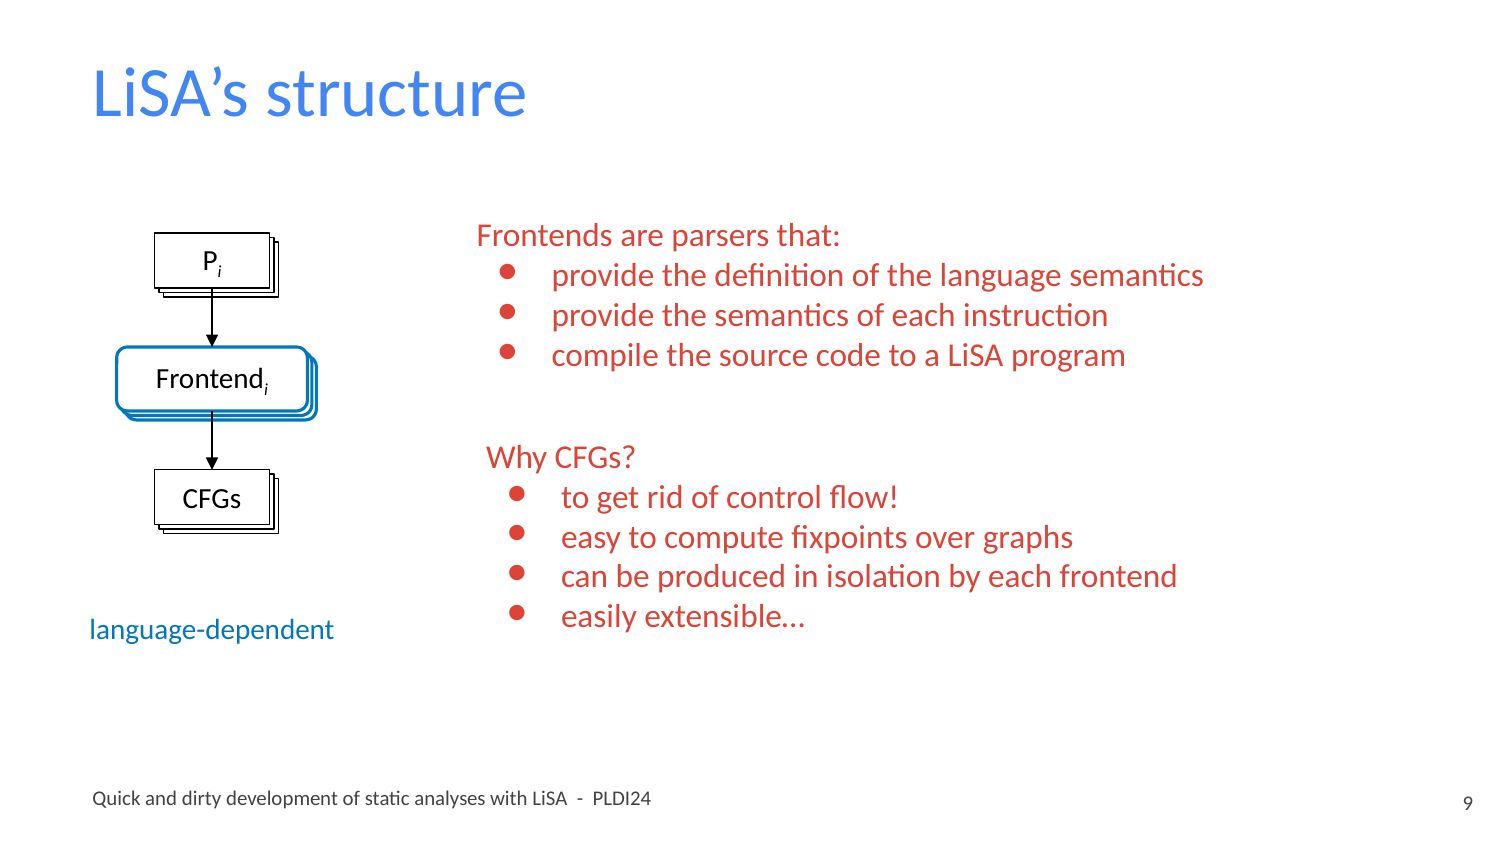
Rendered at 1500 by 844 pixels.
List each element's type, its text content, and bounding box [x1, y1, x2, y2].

title LiSA’s structure [77, 19, 1427, 146]
slide_number ‹#› [1398, 770, 1489, 835]
text_box Frontends are parsers that: provide the definition of the language semantics provide the semantics of each instruction compile the source code to a LiSA program [461, 198, 1417, 388]
text_box Why CFGs? to get rid of control flow! easy to compute fixpoints over graphs can be produced in isolation by each frontend easily extensible… [471, 419, 1427, 650]
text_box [116, 346, 317, 421]
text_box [154, 469, 279, 534]
text_box language-dependent [70, 595, 354, 722]
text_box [154, 232, 279, 298]
